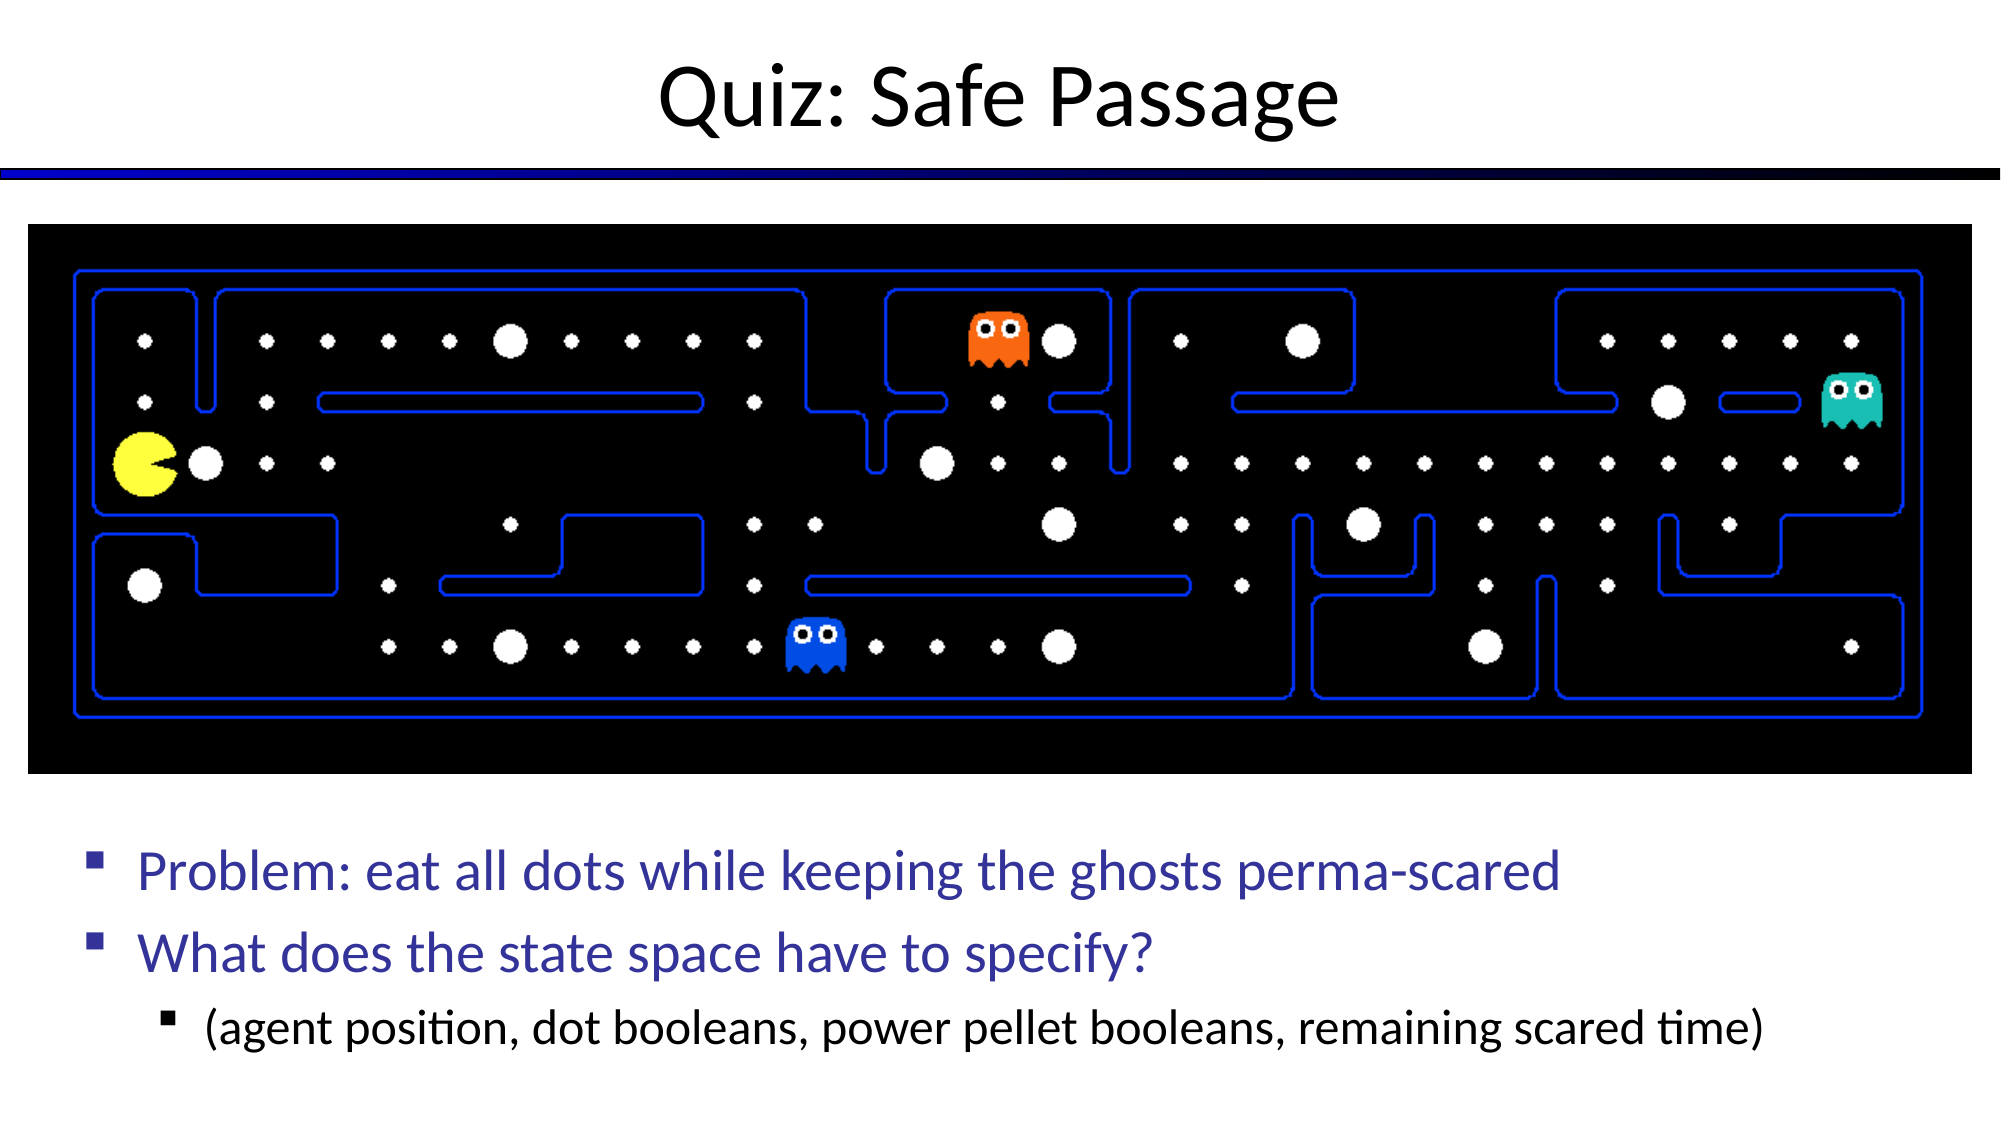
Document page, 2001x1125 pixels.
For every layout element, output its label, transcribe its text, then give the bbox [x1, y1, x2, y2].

list Problem: eat all dots while keeping the ghosts perma-scared What does the state space have to specify? (agent position, dot booleans, power pellet booleans, remaining scared time) [66, 824, 1934, 1076]
picture [27, 224, 1972, 774]
title Quiz: Safe Passage [0, 0, 2000, 184]
